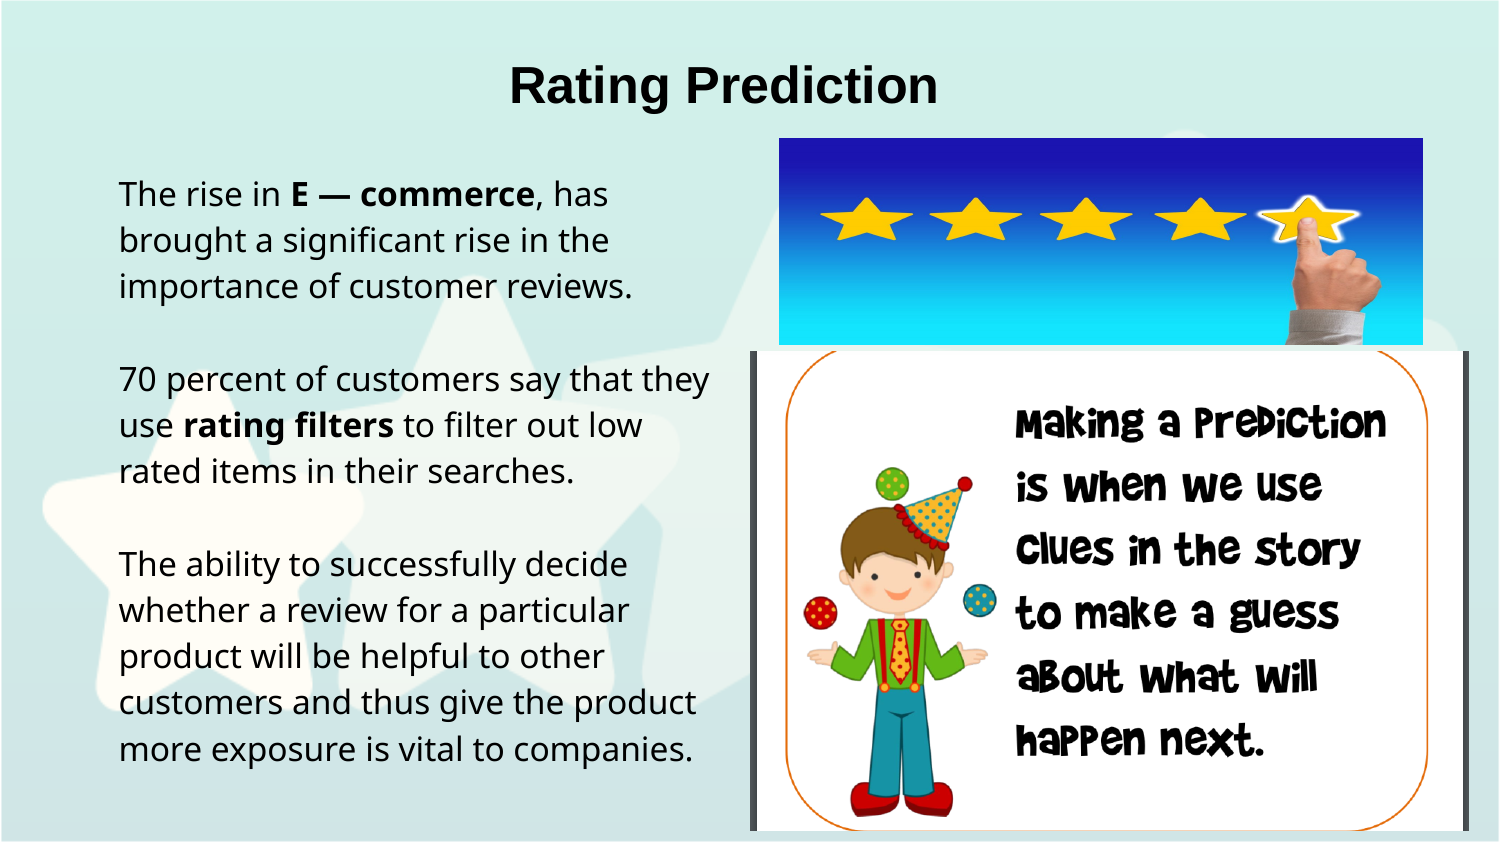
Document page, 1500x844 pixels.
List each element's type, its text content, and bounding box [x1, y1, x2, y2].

list The rise in E — commerce, has brought a significant rise in the importance of customer reviews. 70 percent of customers say that they use rating filters to filter out low rated items in their searches. The ability to successfully decide whether a review for a particular product will be helpful to other customers and thus give the product more exposure is vital to companies. [27, 151, 747, 844]
picture [749, 351, 1469, 832]
title Rating Prediction [494, 36, 1378, 131]
picture [779, 137, 1423, 345]
